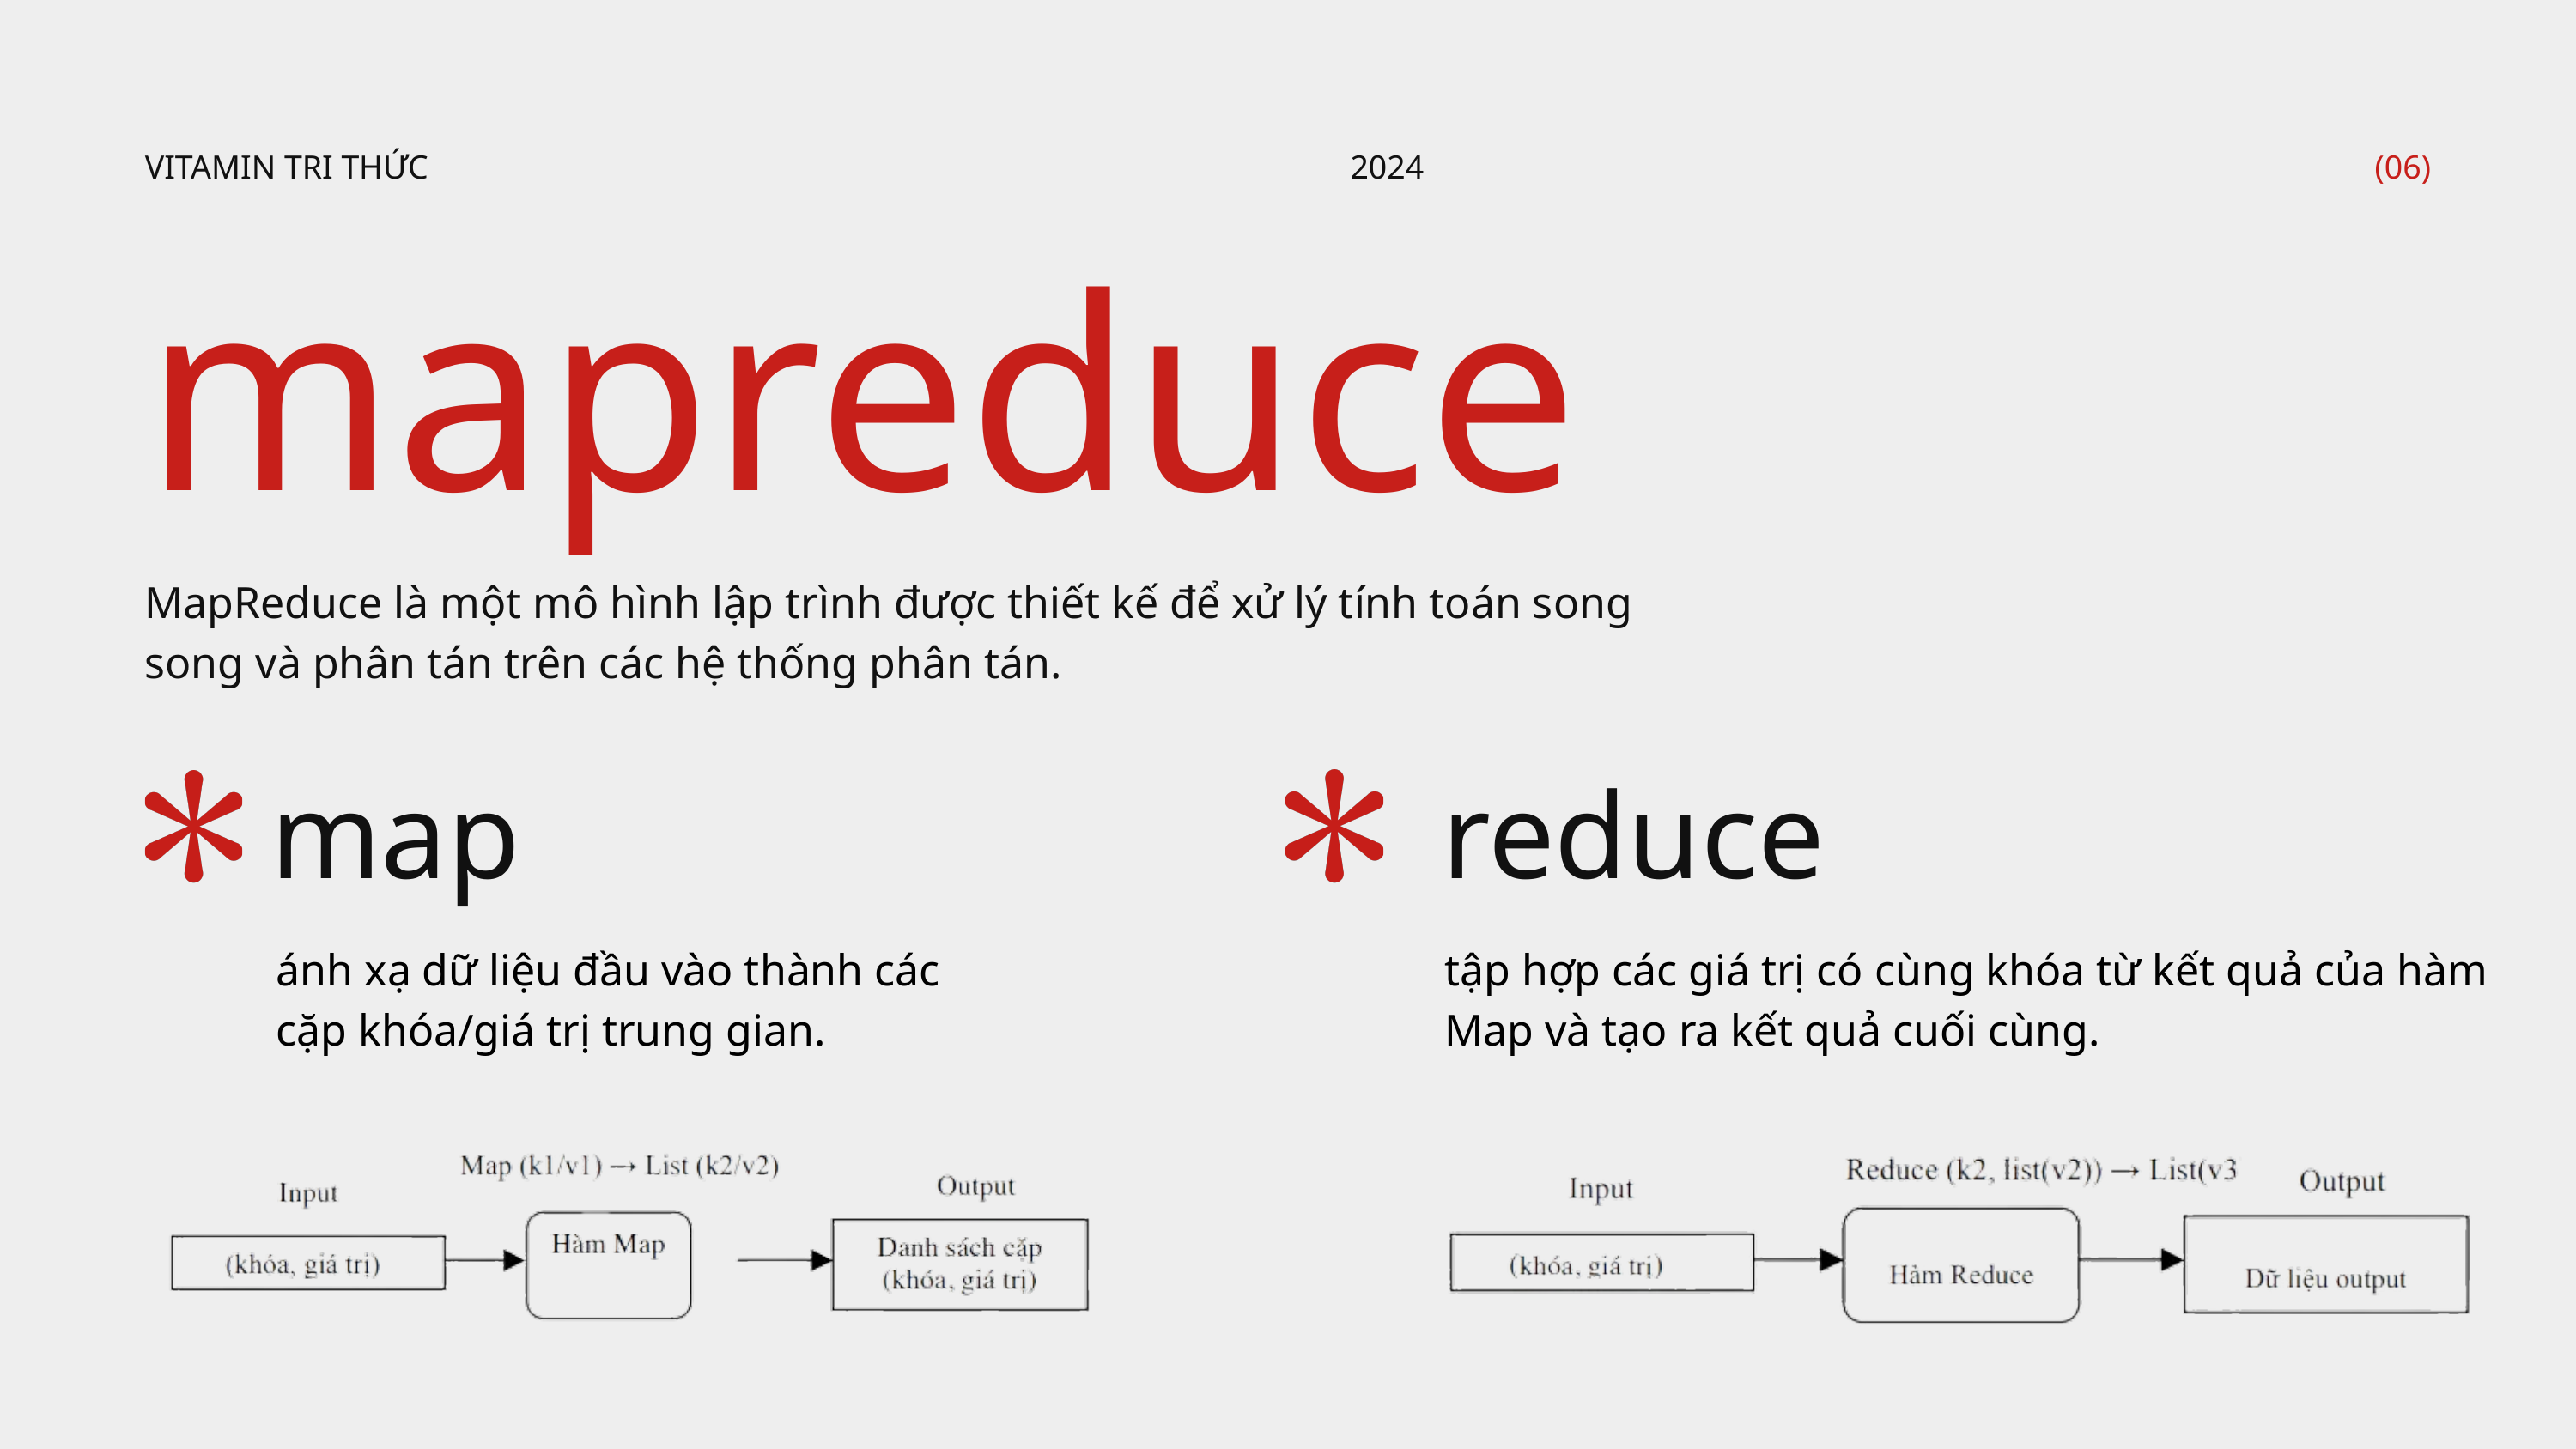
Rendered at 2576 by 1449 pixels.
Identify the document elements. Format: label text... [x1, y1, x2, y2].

text_box MapReduce là một mô hình lập trình được thiết kế để xử lý tính toán song song và phân tán trên các hệ thống phân tán. [144, 567, 1736, 688]
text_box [144, 770, 1125, 913]
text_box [144, 144, 2432, 183]
text_box tập hợp các giá trị có cùng khóa từ kết quả của hàm Map và tạo ra kết quả cuối cùng. [1444, 934, 2519, 1055]
text_box [156, 1131, 1103, 1357]
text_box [1285, 769, 2432, 913]
text_box [1423, 1151, 2498, 1337]
text_box mapreduce [144, 329, 1968, 544]
text_box ánh xạ dữ liệu đầu vào thành các cặp khóa/giá trị trung gian. [276, 934, 975, 1055]
